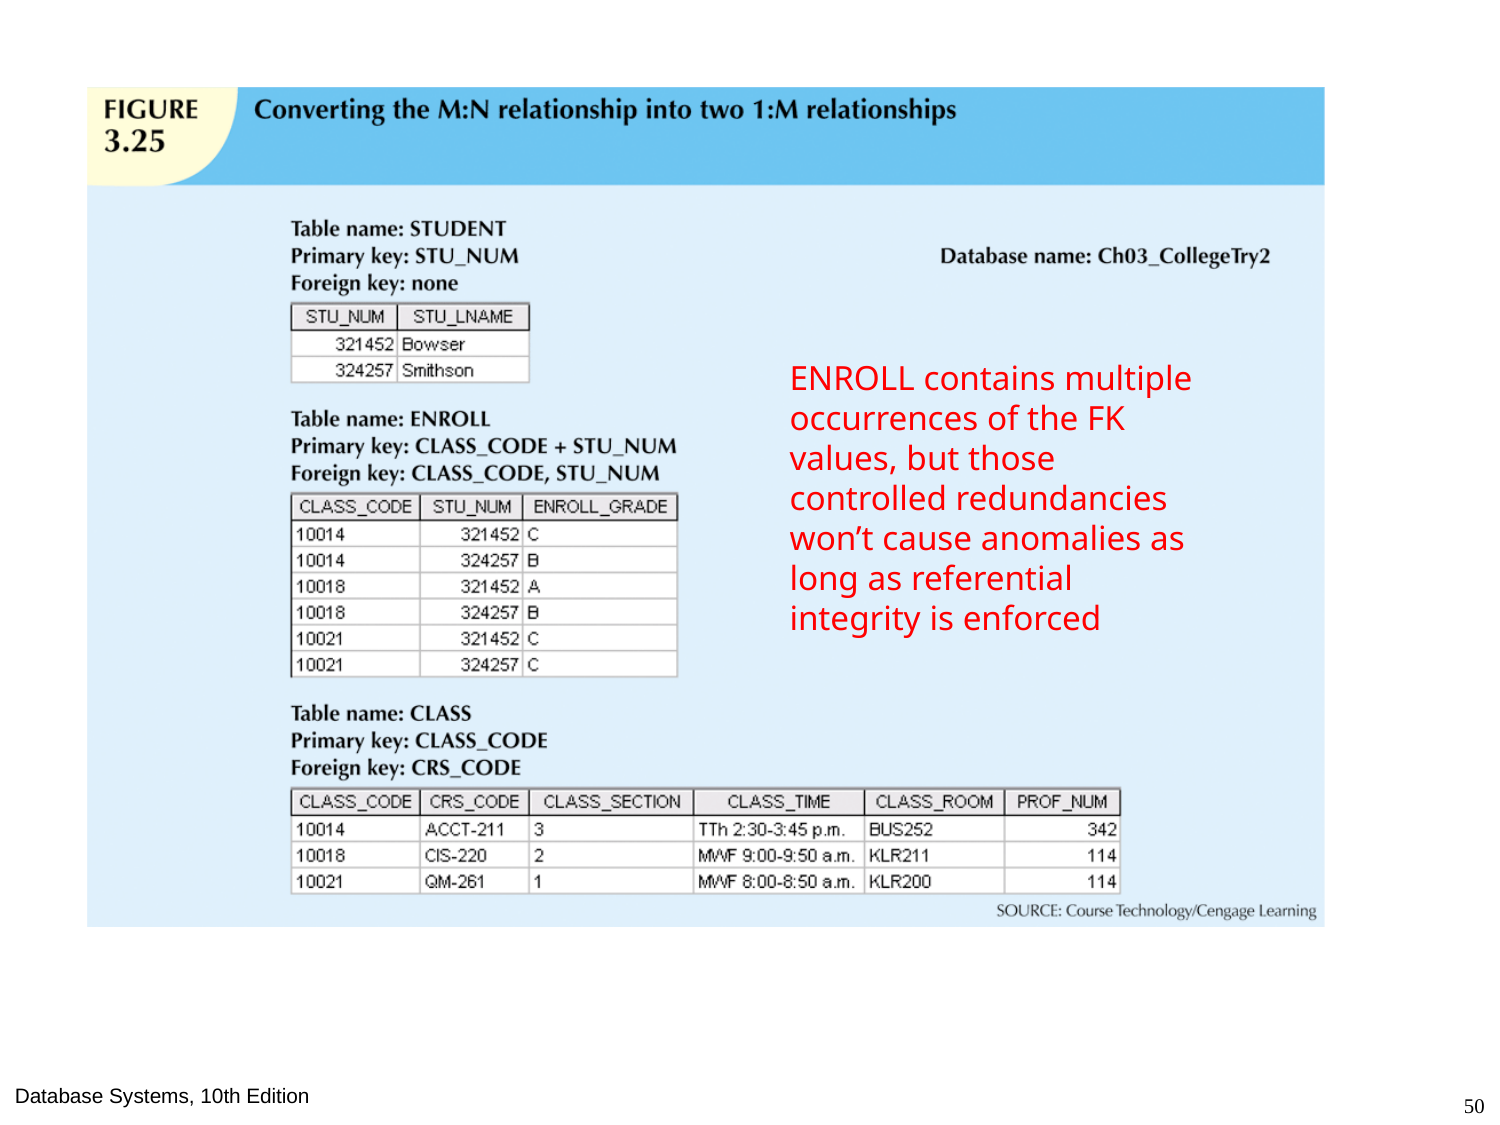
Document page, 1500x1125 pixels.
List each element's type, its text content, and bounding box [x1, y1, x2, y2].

slide_number 50 [1162, 1084, 1500, 1125]
picture [87, 87, 1325, 927]
